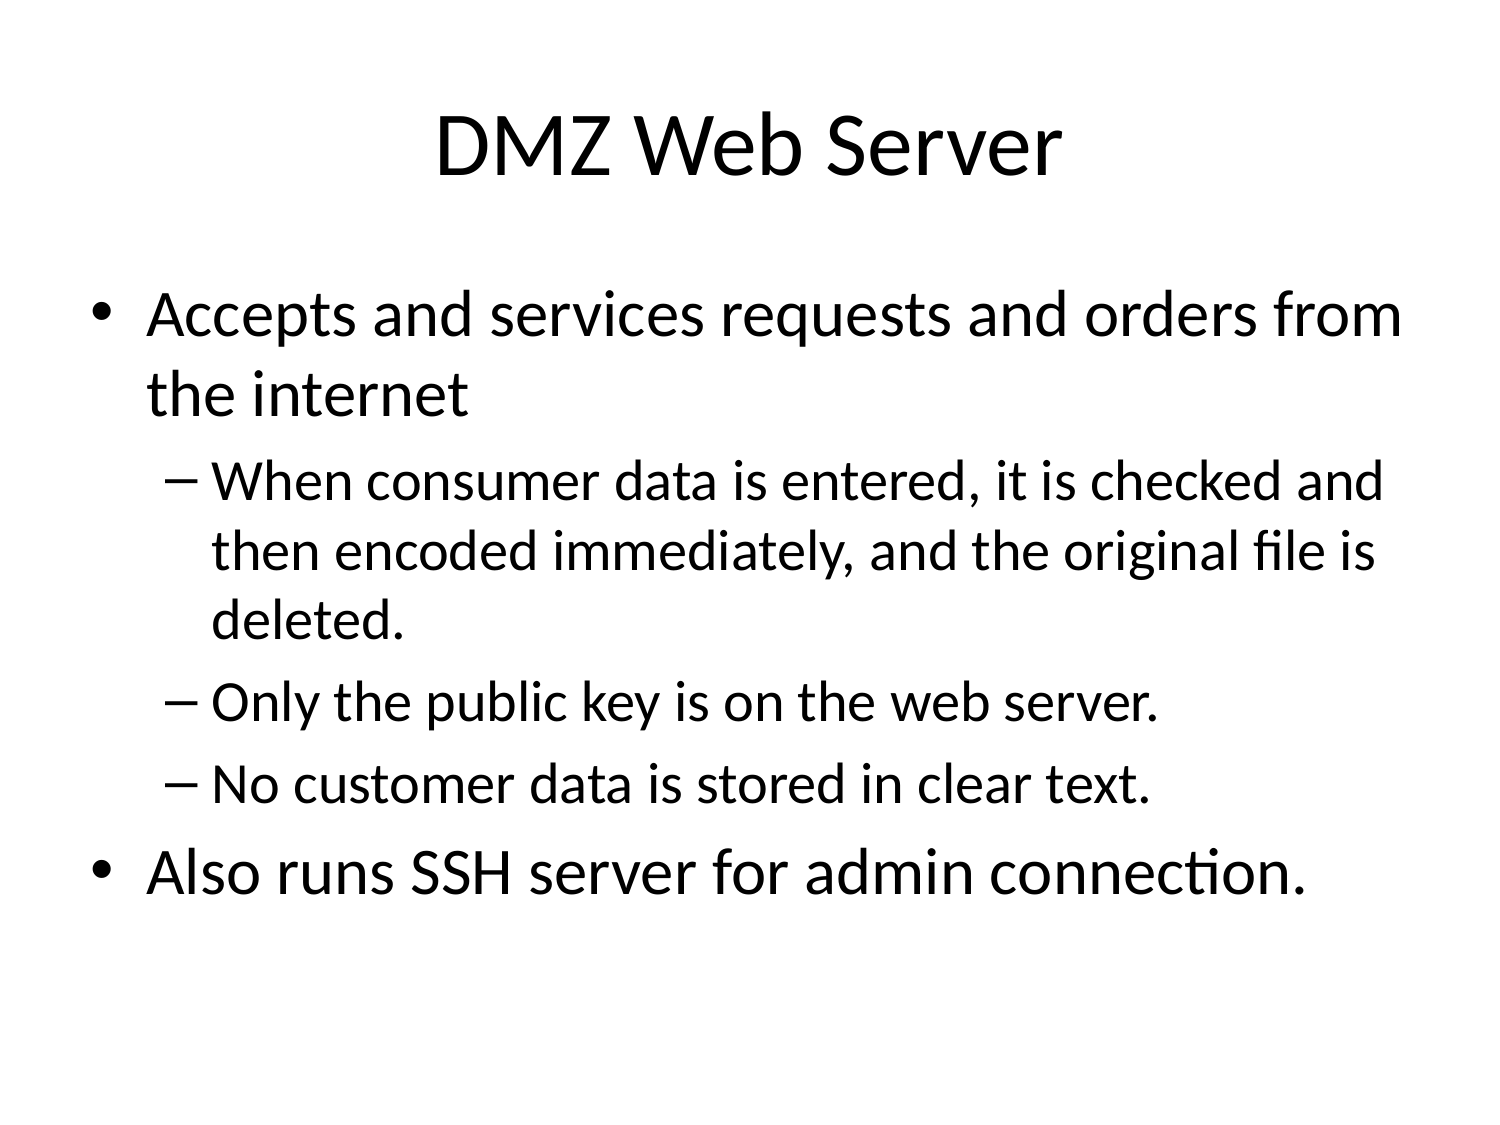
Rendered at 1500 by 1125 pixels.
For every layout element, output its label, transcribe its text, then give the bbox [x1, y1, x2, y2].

title DMZ Web Server [75, 45, 1425, 233]
list Accepts and services requests and orders from the internet When consumer data is entered, it is checked and then encoded immediately, and the original file is deleted. Only the public key is on the web server. No customer data is stored in clear text. Also runs SSH server for admin connection. [75, 262, 1425, 1005]
